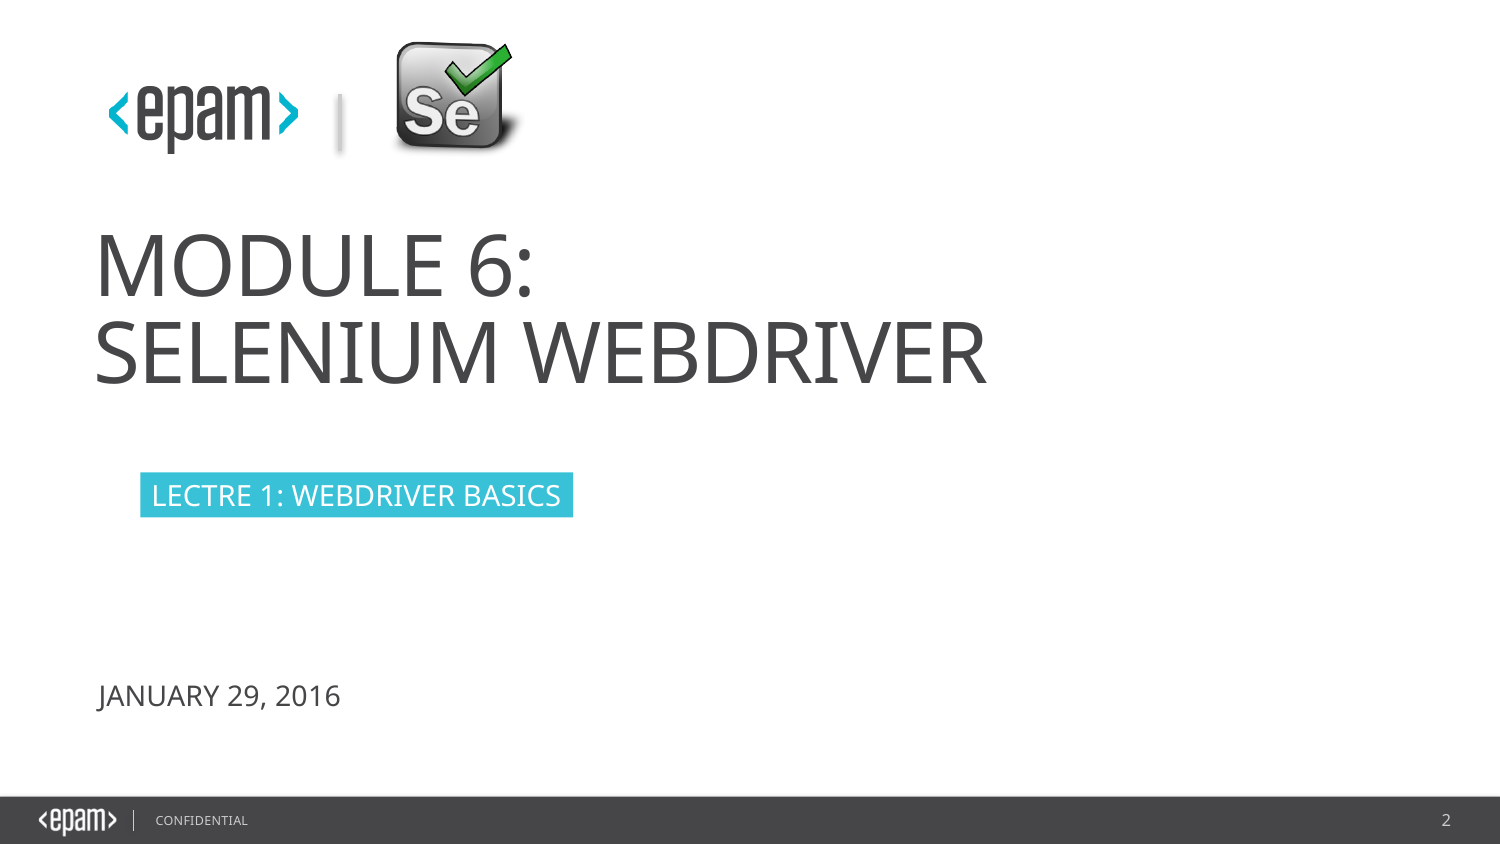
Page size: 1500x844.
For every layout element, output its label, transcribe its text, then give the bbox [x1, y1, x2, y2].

text_box Module 6: Selenium WebDriver [82, 227, 1404, 350]
text_box Lectre 1: WebDriver Basics [140, 472, 574, 518]
picture [38, 808, 117, 837]
picture [388, 34, 525, 159]
list JANUARY 29, 2016 [87, 671, 687, 718]
picture [102, 82, 308, 159]
